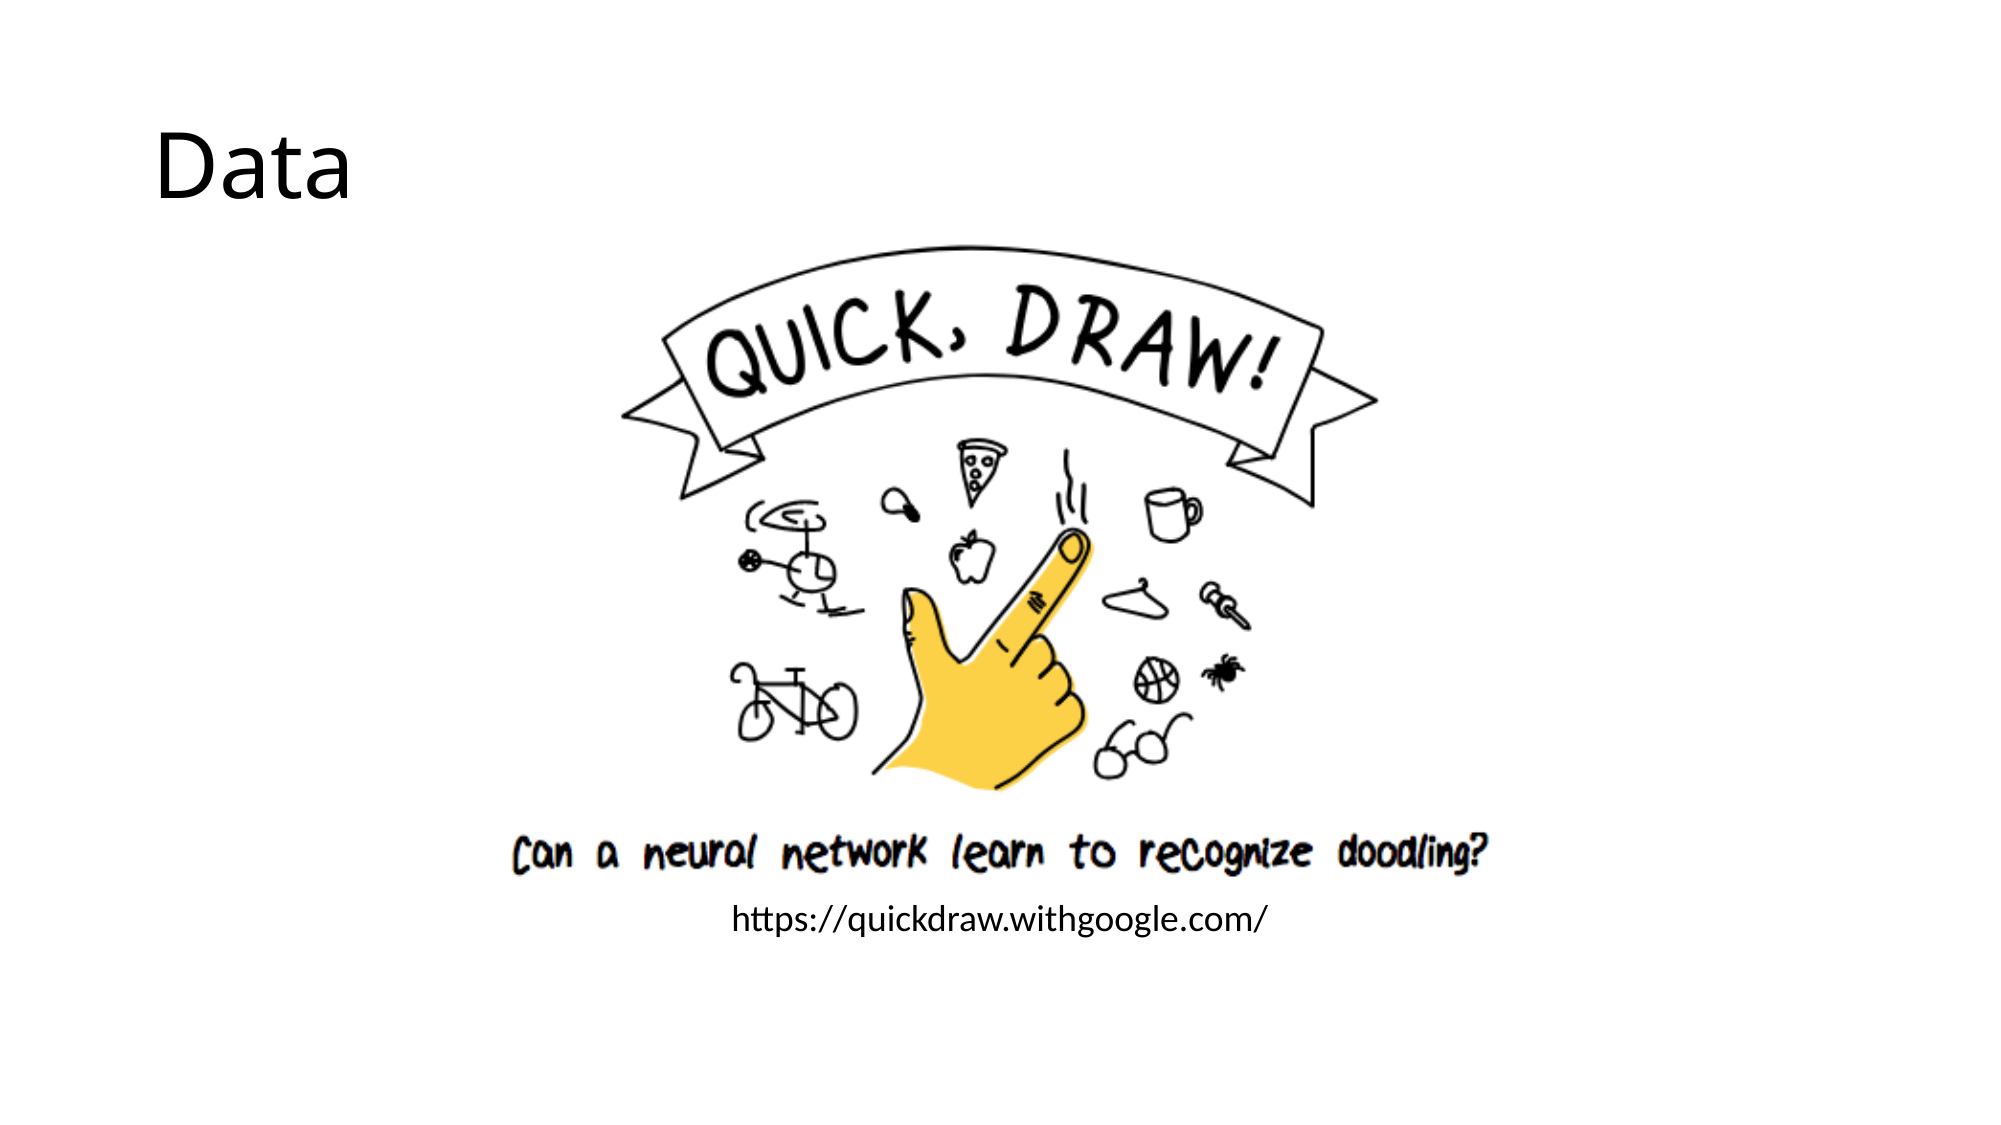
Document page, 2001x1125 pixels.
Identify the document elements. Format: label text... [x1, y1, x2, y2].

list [459, 184, 1541, 898]
text_box https://quickdraw.withgoogle.com/ [716, 898, 1284, 947]
title Data [137, 59, 1863, 278]
